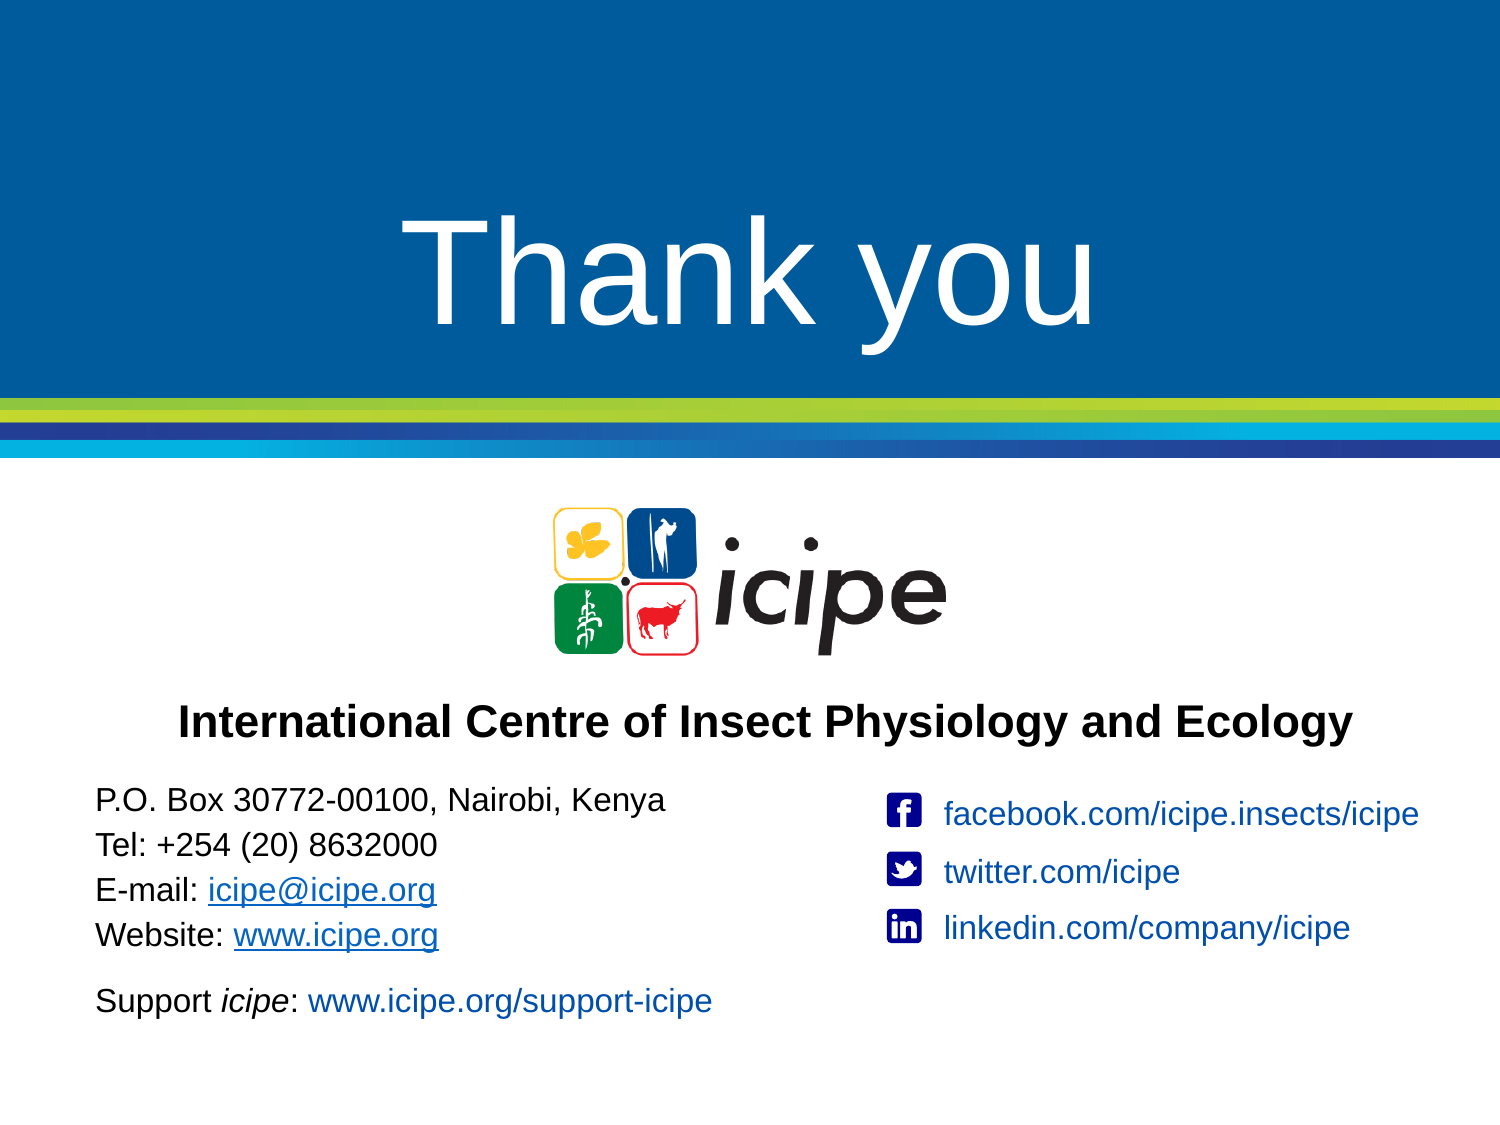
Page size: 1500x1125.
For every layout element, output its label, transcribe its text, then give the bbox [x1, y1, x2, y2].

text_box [886, 779, 1500, 953]
text_box Support icipe: www.icipe.org/support-icipe [80, 966, 780, 1027]
text_box International Centre of Insect Physiology and Ecology [71, 684, 1461, 754]
picture [0, 398, 1500, 458]
text_box P.O. Box 30772-00100, Nairobi, Kenya Tel: +254 (20) 8632000 E-mail: icipe@icipe.org Website: www.icipe.org [80, 765, 720, 961]
picture [545, 504, 955, 658]
text_box [0, 0, 1500, 398]
text_box Thank you [39, 166, 1461, 362]
